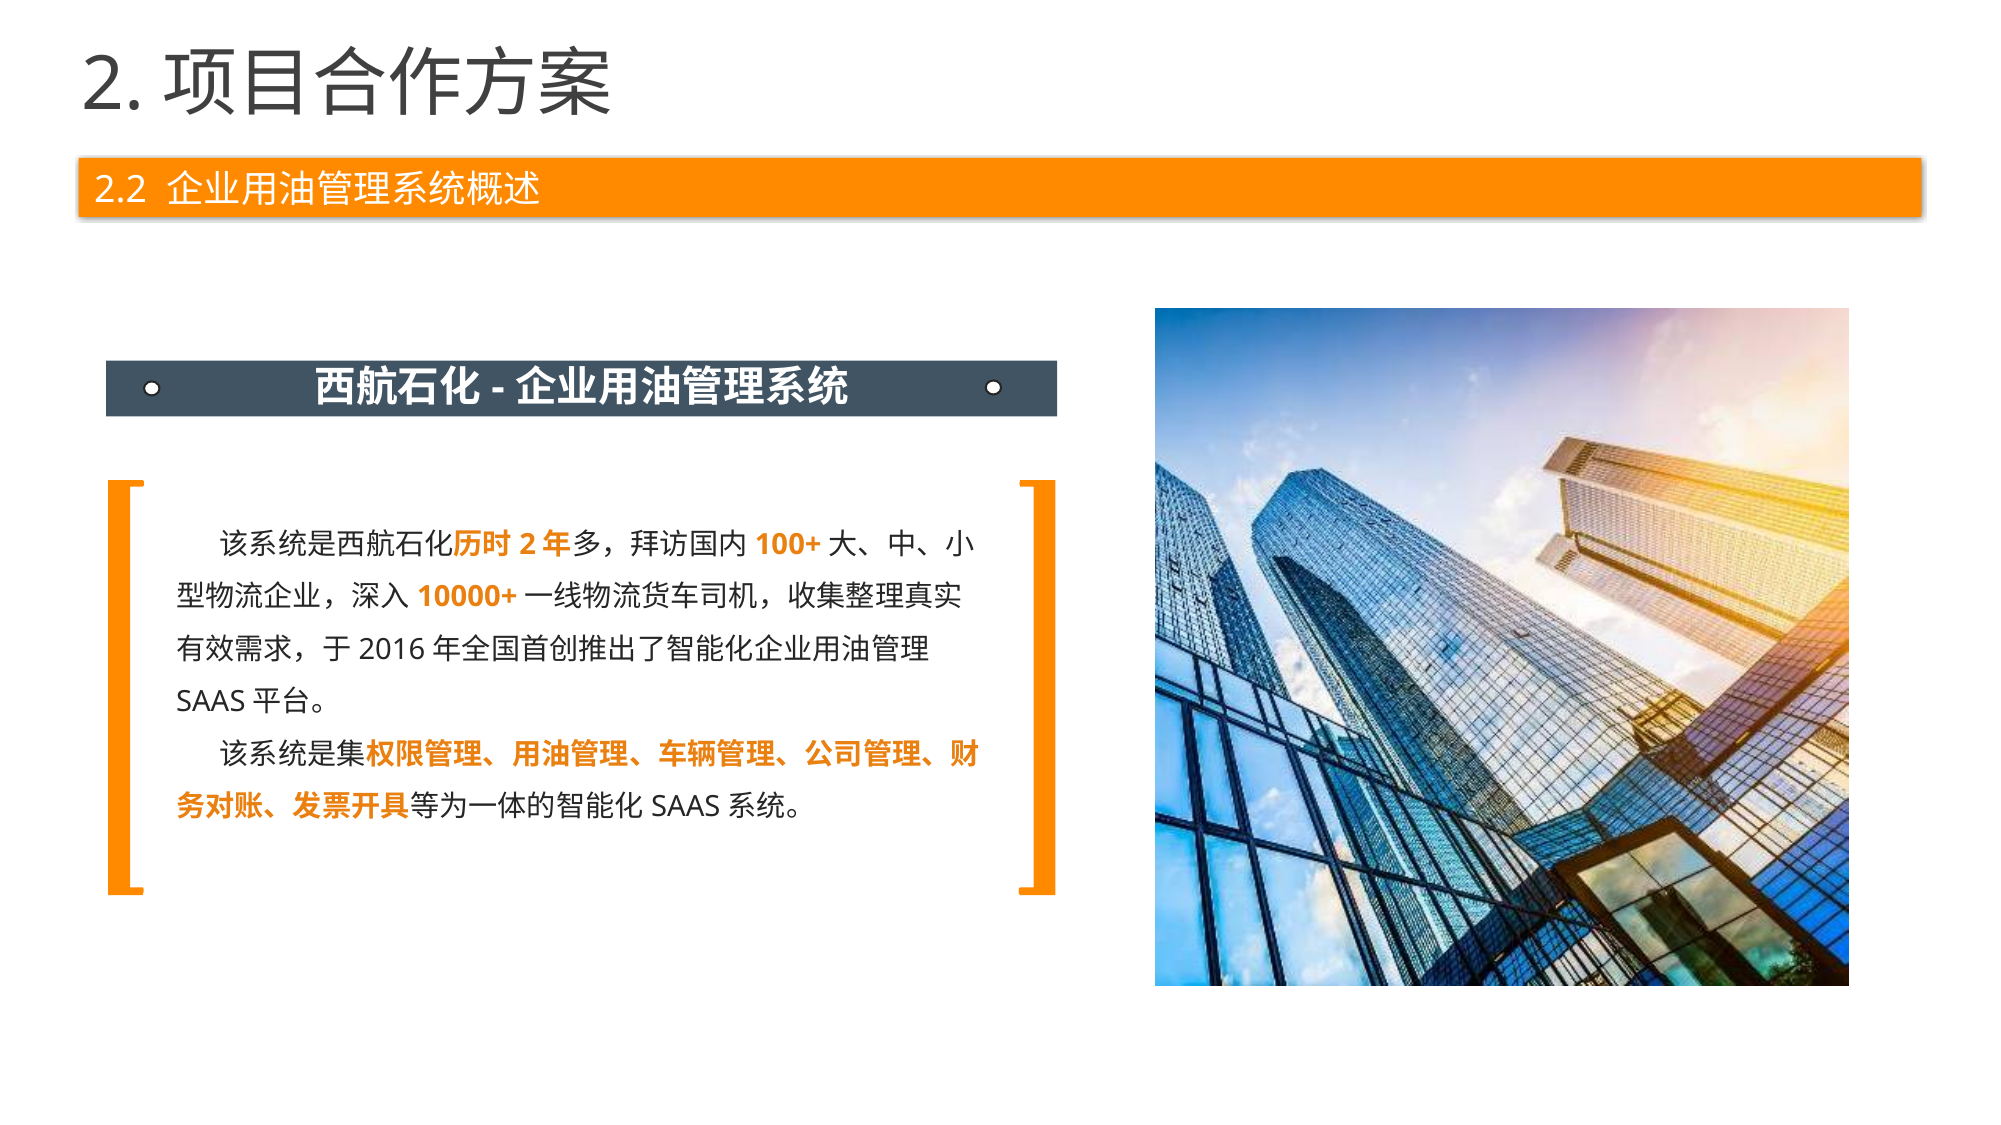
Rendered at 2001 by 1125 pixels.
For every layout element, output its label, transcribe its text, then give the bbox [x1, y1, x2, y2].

picture [1155, 308, 1849, 986]
text_box 2.2 企业用油管理系统概述 [94, 164, 1849, 210]
text_box 2.项目合作方案 [81, 51, 1922, 124]
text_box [105, 360, 1058, 896]
text_box [78, 157, 1922, 218]
